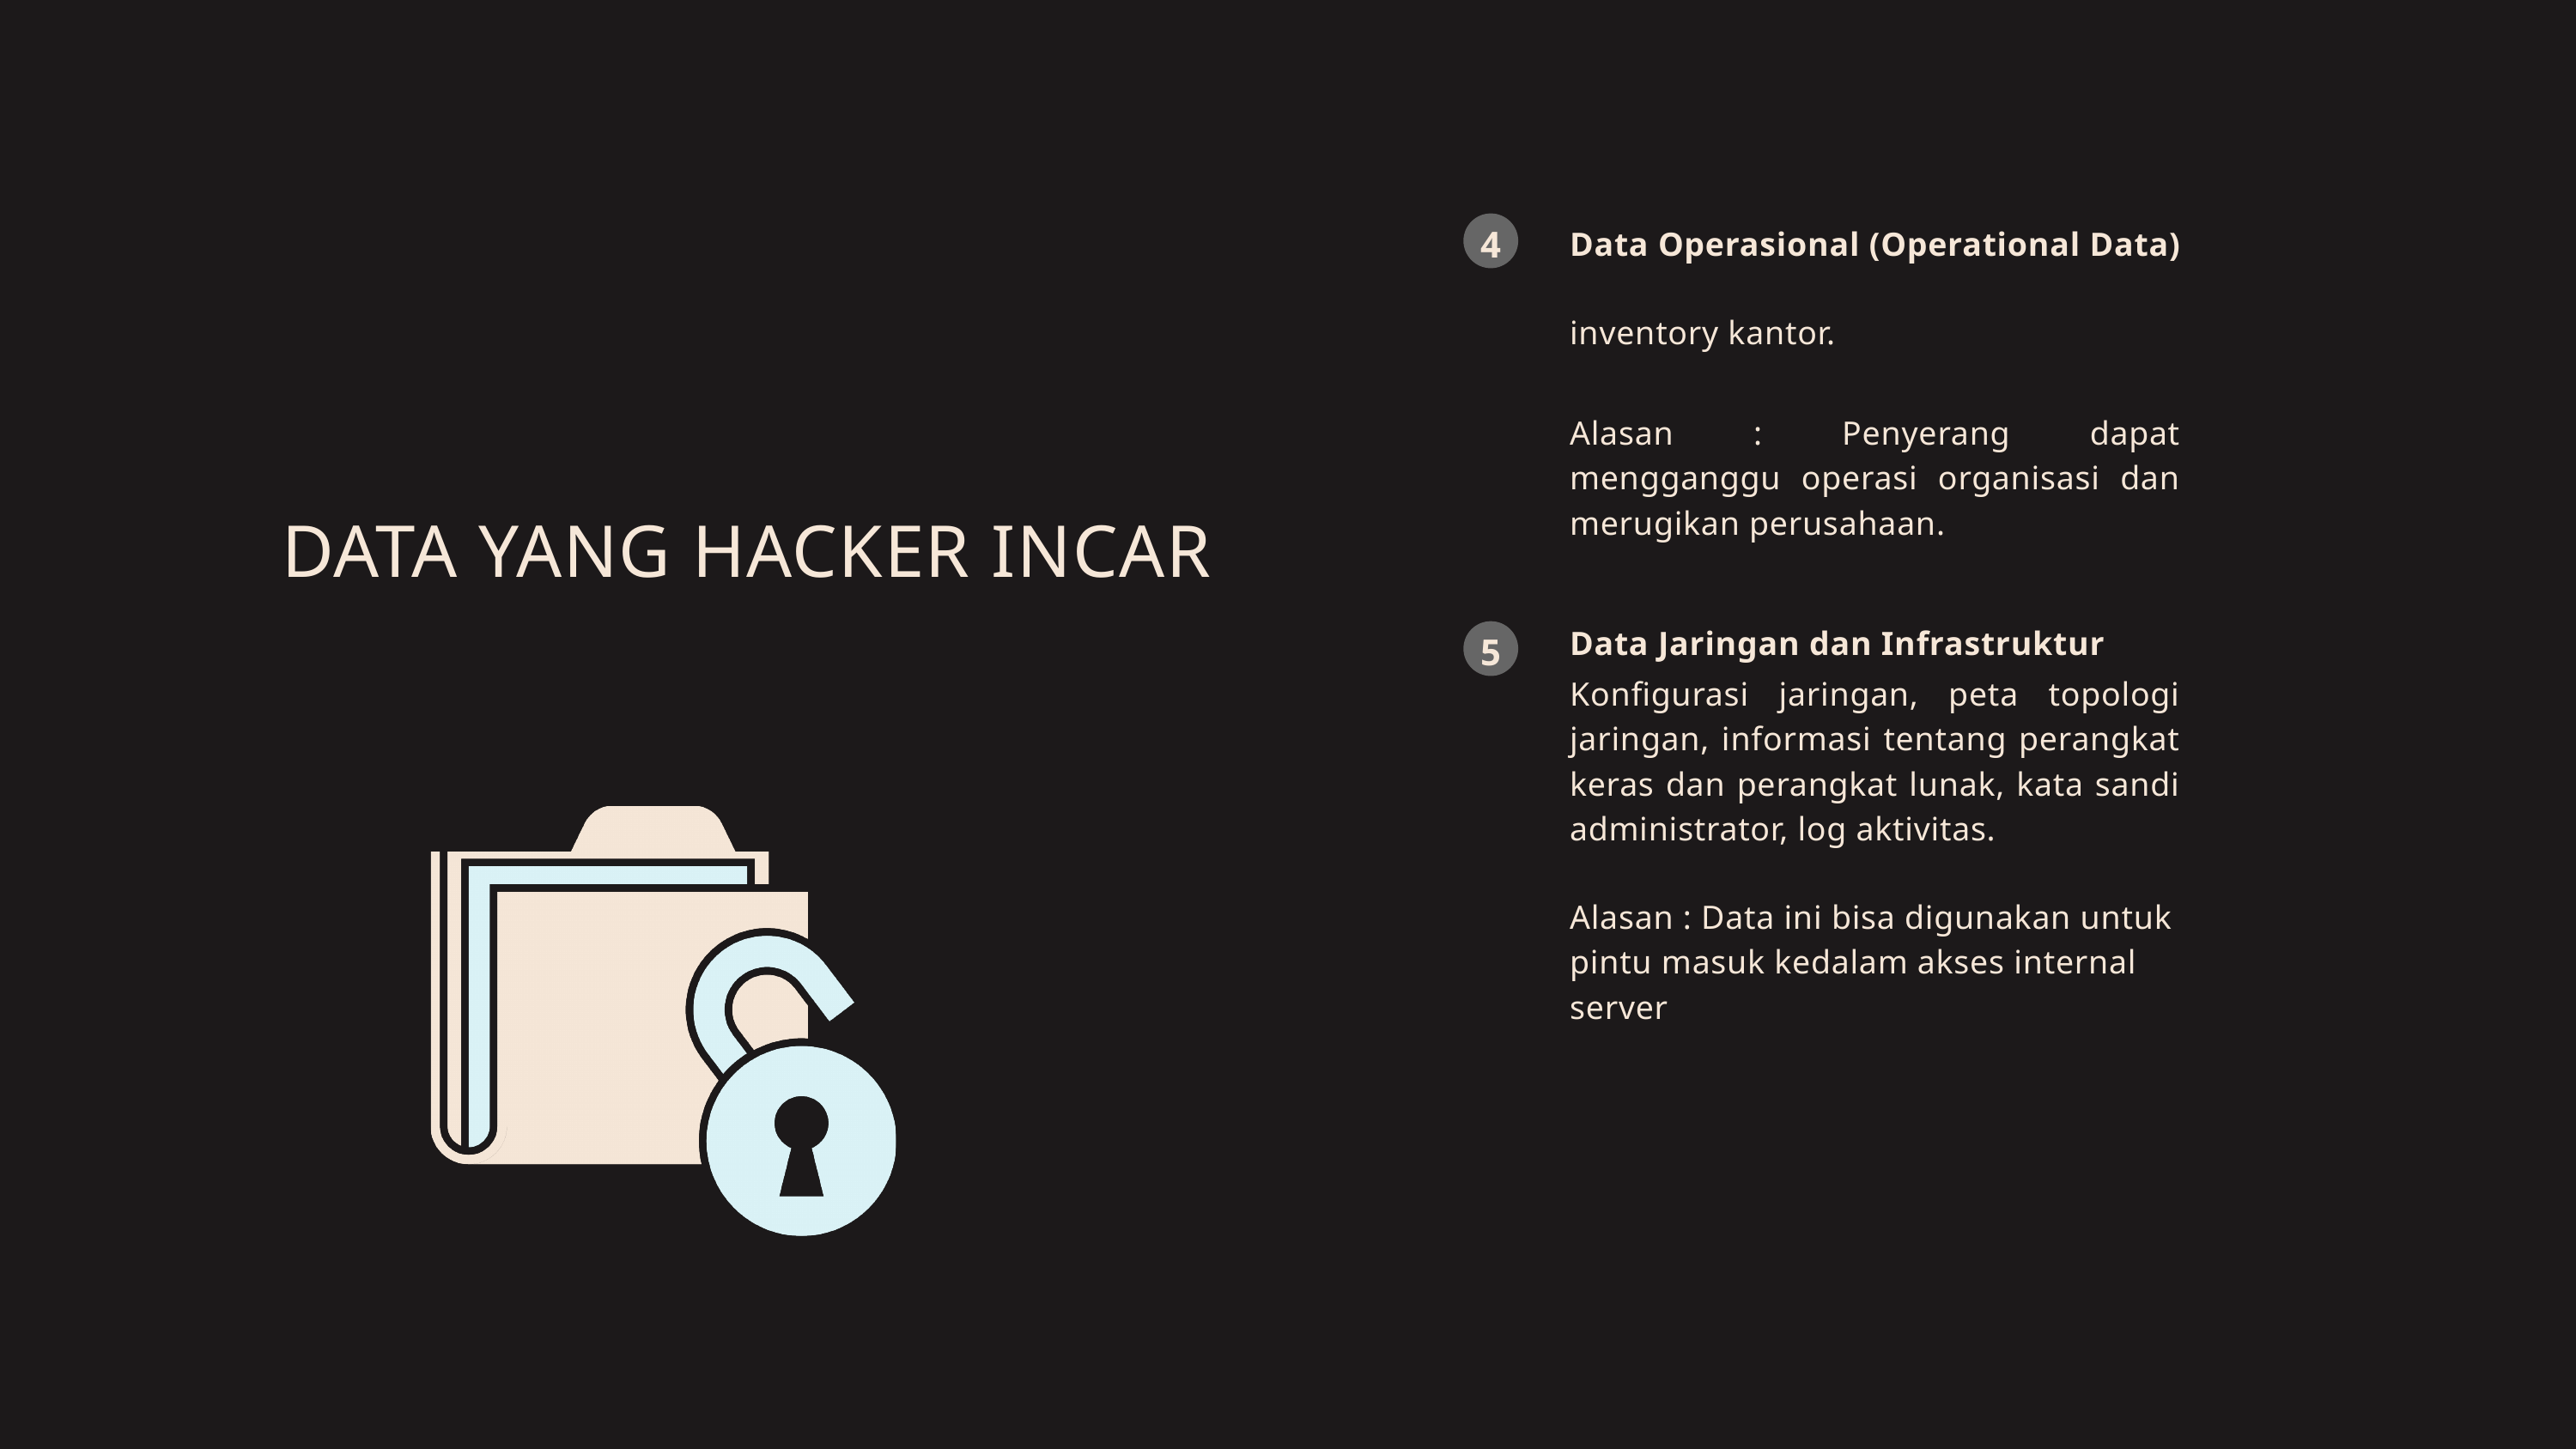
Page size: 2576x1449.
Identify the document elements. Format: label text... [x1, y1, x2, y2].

text_box DATA YANG HACKER INCAR [282, 512, 1213, 592]
text_box 5 [1463, 616, 1519, 621]
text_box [1463, 621, 1519, 676]
text_box [430, 806, 896, 1236]
text_box 4 [1463, 209, 1519, 213]
text_box Alasan : Data ini bisa digunakan untuk pintu masuk kedalam akses internal server [1570, 890, 2181, 1026]
text_box Alasan : Penyerang dapat mengganggu operasi organisasi dan merugikan perusahaan. [1570, 406, 2181, 587]
text_box Konfigurasi jaringan, peta topologi jaringan, informasi tentang perangkat keras dan perangkat lunak, kata sandi administrator, log aktivitas. [1570, 667, 2181, 848]
text_box inventory kantor. [1570, 306, 2181, 351]
text_box Data Jaringan dan Infrastruktur [1570, 616, 2241, 663]
text_box Data Operasional (Operational Data) [1570, 217, 2241, 264]
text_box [1463, 213, 1519, 269]
